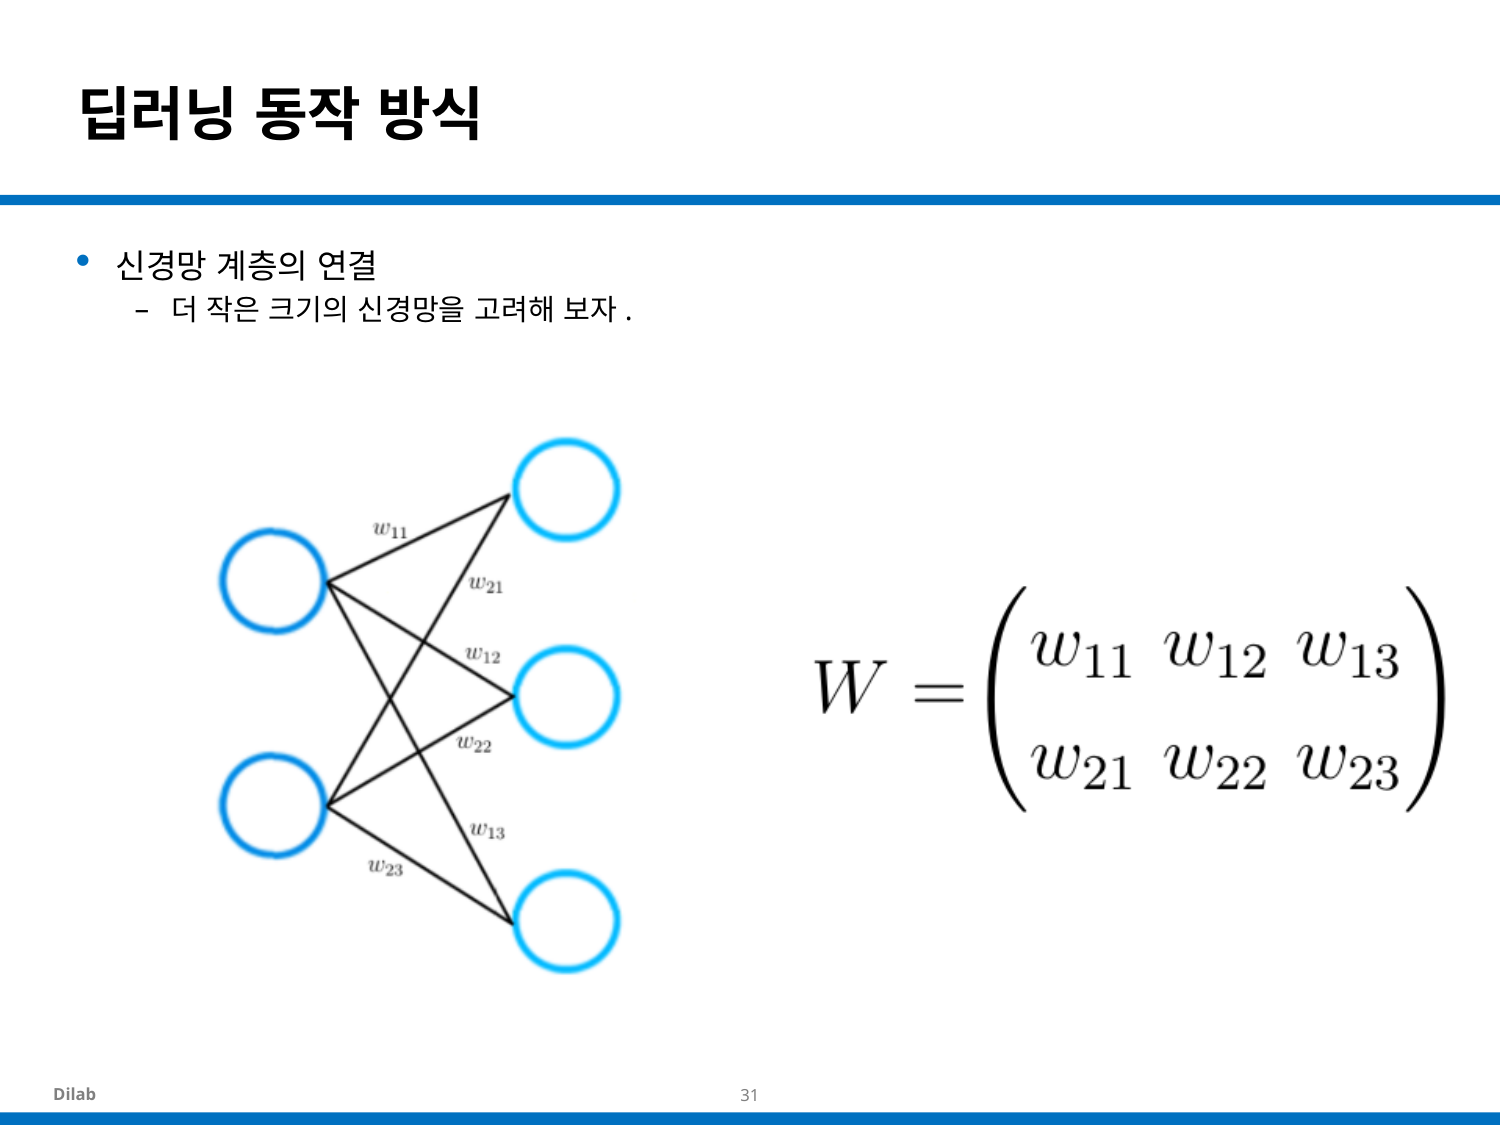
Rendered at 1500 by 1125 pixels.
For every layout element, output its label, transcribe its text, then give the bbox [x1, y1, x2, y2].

title 딥러닝 동작 방식 [62, 62, 1413, 163]
picture [812, 563, 1452, 835]
picture [137, 412, 683, 987]
list 신경망 계층의 연결 더 작은 크기의 신경망을 고려해 보자. [62, 237, 1413, 1075]
